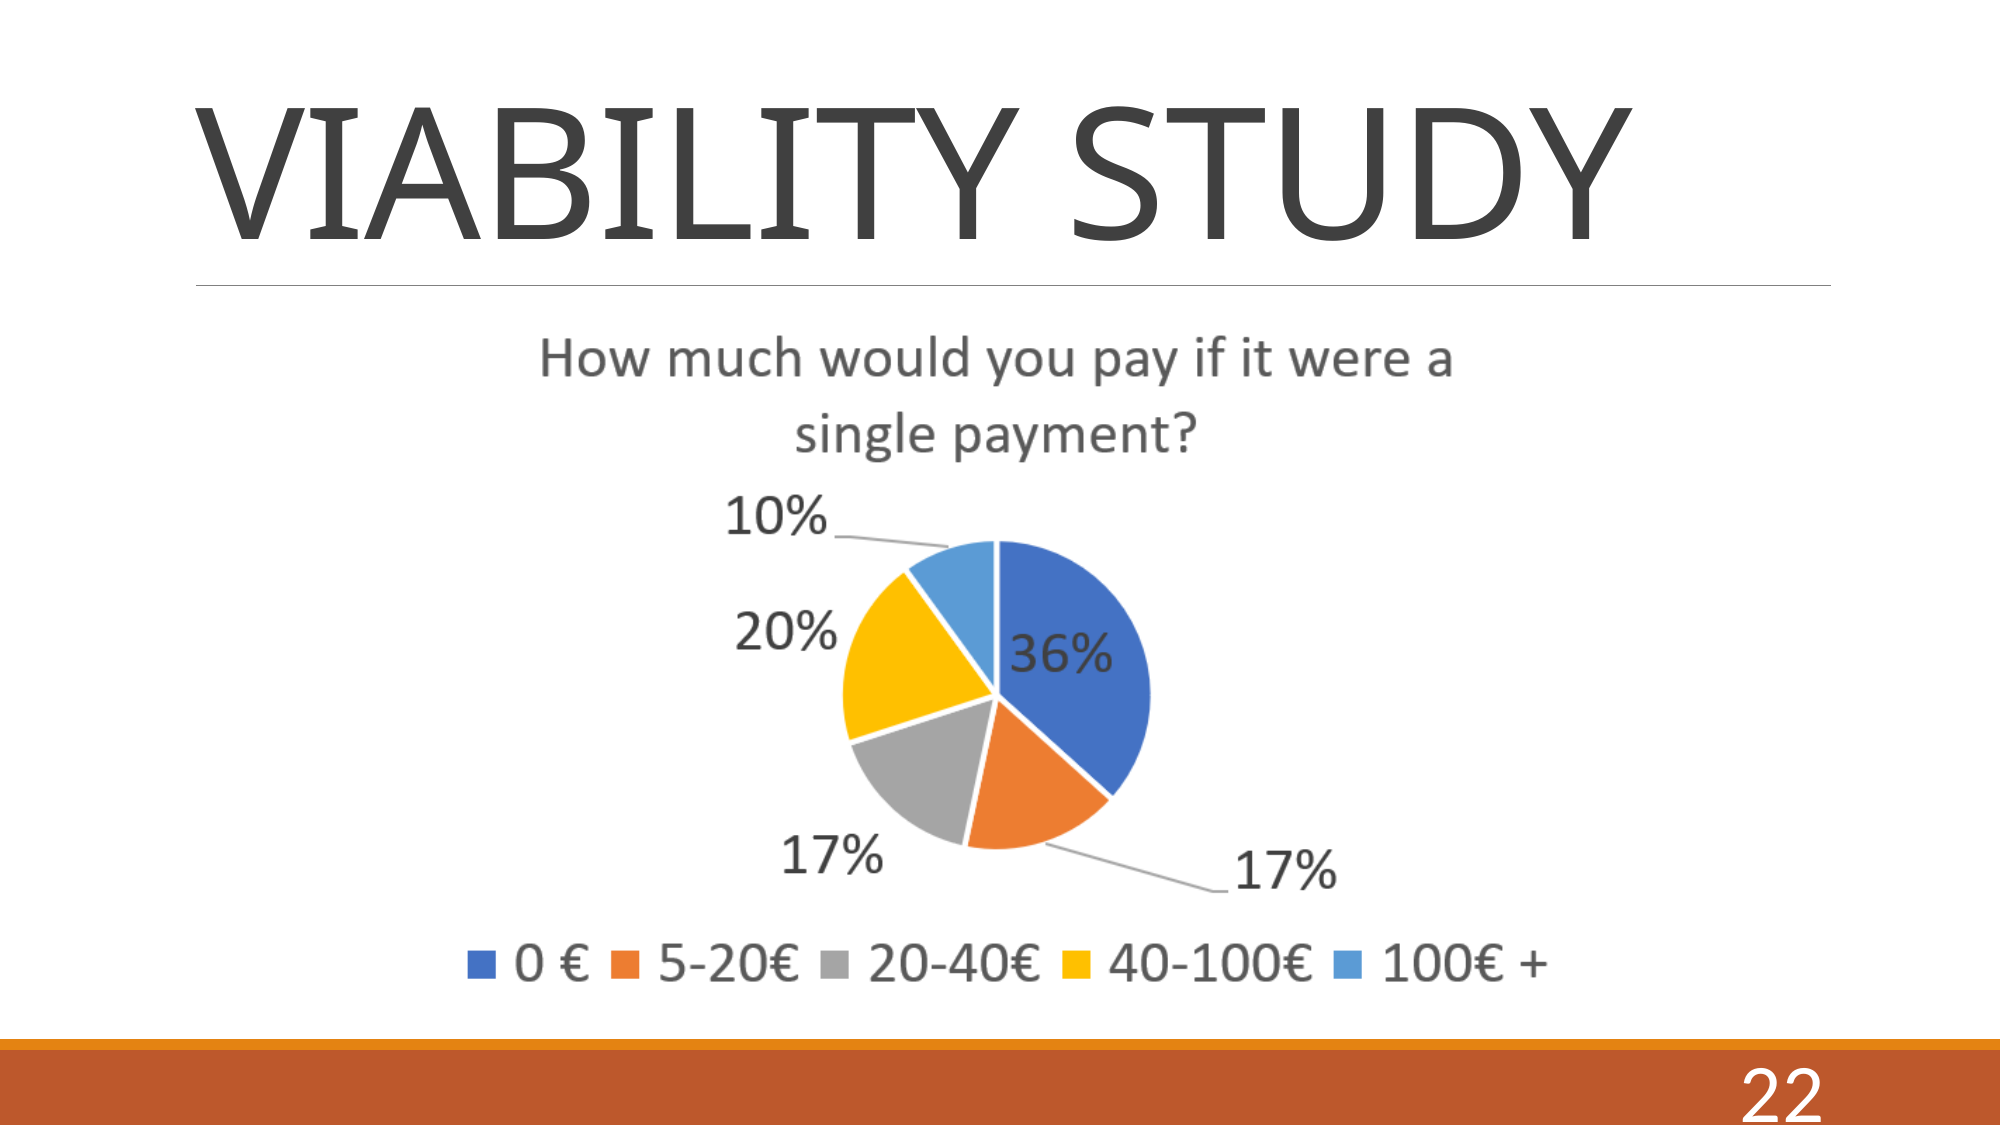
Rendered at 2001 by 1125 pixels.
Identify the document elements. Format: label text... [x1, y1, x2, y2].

slide_number 22 [1624, 1059, 1840, 1120]
title VIABILITY STUDY [180, 47, 1830, 285]
picture [391, 295, 1609, 1025]
